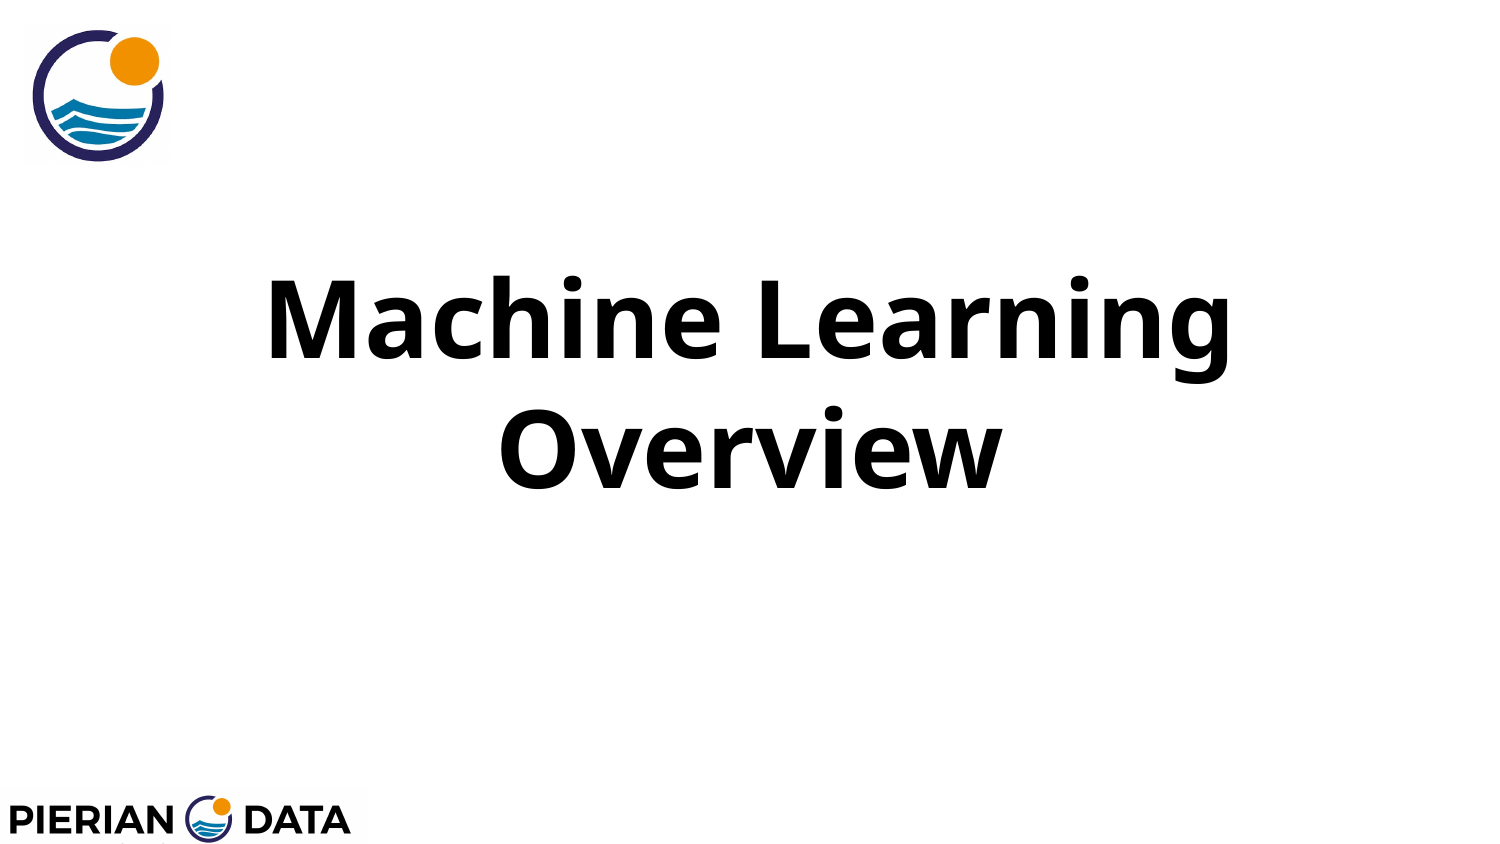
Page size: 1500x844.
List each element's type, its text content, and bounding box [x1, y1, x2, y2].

picture [24, 24, 172, 167]
title Machine Learning Overview [51, 188, 1449, 526]
picture [0, 787, 368, 844]
